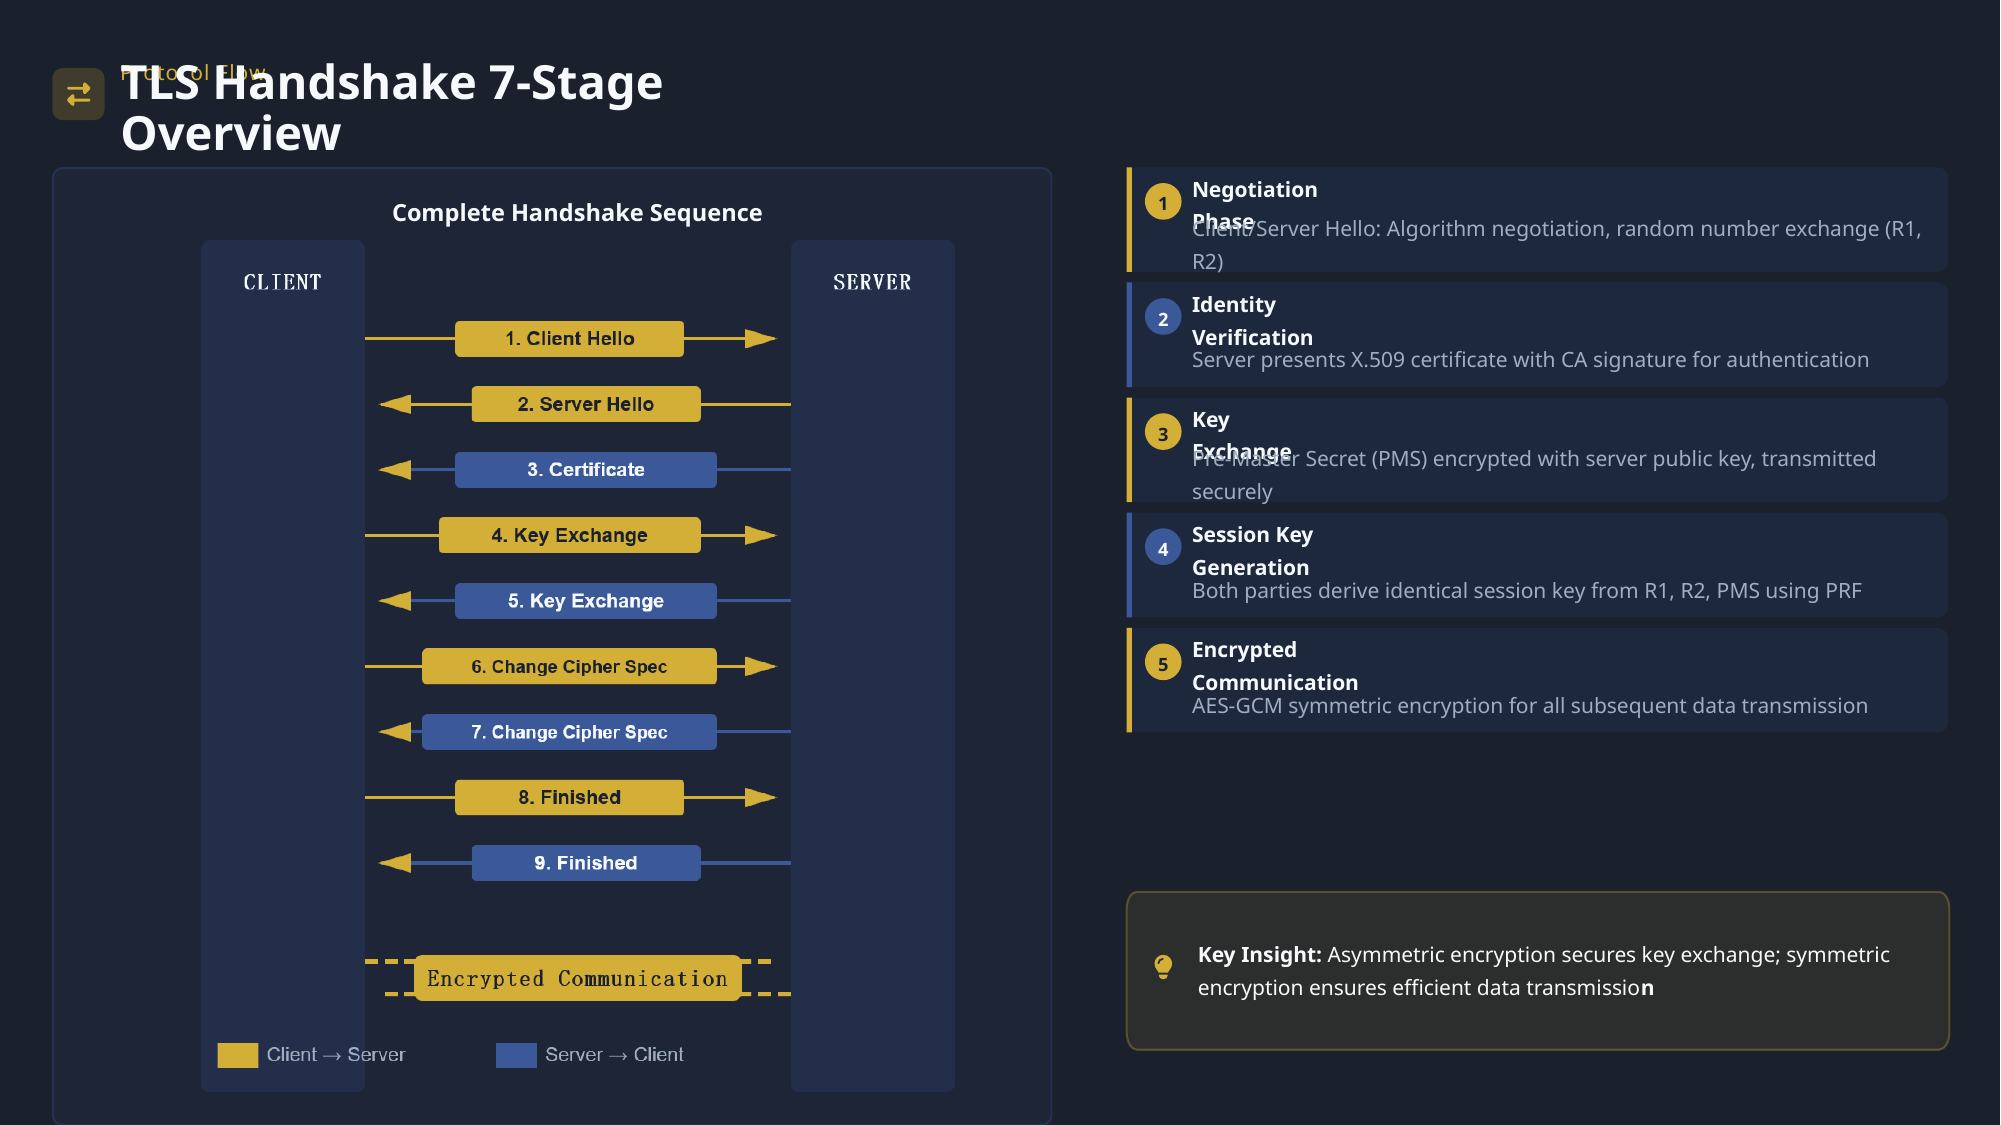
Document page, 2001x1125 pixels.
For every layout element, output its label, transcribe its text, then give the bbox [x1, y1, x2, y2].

text_box Client/Server Hello: Algorithm negotiation, random number exchange (R1, R2) [1192, 224, 1943, 257]
text_box 3 [1140, 413, 1187, 450]
text_box [1126, 282, 1132, 388]
text_box [1126, 891, 1950, 1050]
text_box Session Key Generation [1192, 531, 1420, 563]
text_box [52, 67, 105, 121]
text_box Encrypted Communication [1192, 646, 1449, 678]
text_box Key Exchange [1192, 415, 1332, 448]
text_box [1154, 954, 1173, 973]
text_box Complete Handshake Sequence [68, 189, 1087, 227]
text_box 5 [1140, 643, 1187, 681]
text_box Negotiation Phase [1192, 185, 1372, 218]
text_box [1126, 397, 1132, 503]
text_box TLS Handshake 7-Stage Overview [120, 83, 849, 136]
text_box Pre-Master Secret (PMS) encrypted with server public key, transmitted securely [1192, 455, 1943, 487]
text_box [1132, 397, 1949, 503]
text_box [1132, 627, 1949, 733]
text_box [1126, 167, 1132, 272]
text_box 4 [1140, 528, 1187, 565]
text_box [52, 168, 1052, 1125]
text_box [1132, 282, 1949, 388]
picture [168, 240, 987, 1093]
text_box Identity Verification [1192, 300, 1384, 333]
text_box Both parties derive identical session key from R1, R2, PMS using PRF [1192, 570, 1943, 602]
text_box [1126, 627, 1132, 733]
text_box [1158, 974, 1168, 980]
text_box [1126, 512, 1132, 618]
text_box [67, 82, 91, 95]
text_box [67, 94, 91, 106]
text_box Protocol Flow [120, 52, 836, 83]
text_box [1132, 512, 1949, 618]
text_box AES-GCM symmetric encryption for all subsequent data transmission [1192, 685, 1943, 717]
text_box 1 [1140, 183, 1187, 220]
text_box Key Insight: Asymmetric encryption secures key exchange; symmetric encryption ensures efficient data transmission [1197, 935, 1942, 998]
text_box [1132, 167, 1949, 272]
text_box 2 [1140, 298, 1187, 335]
text_box Server presents X.509 certificate with CA signature for authentication [1192, 340, 1943, 372]
